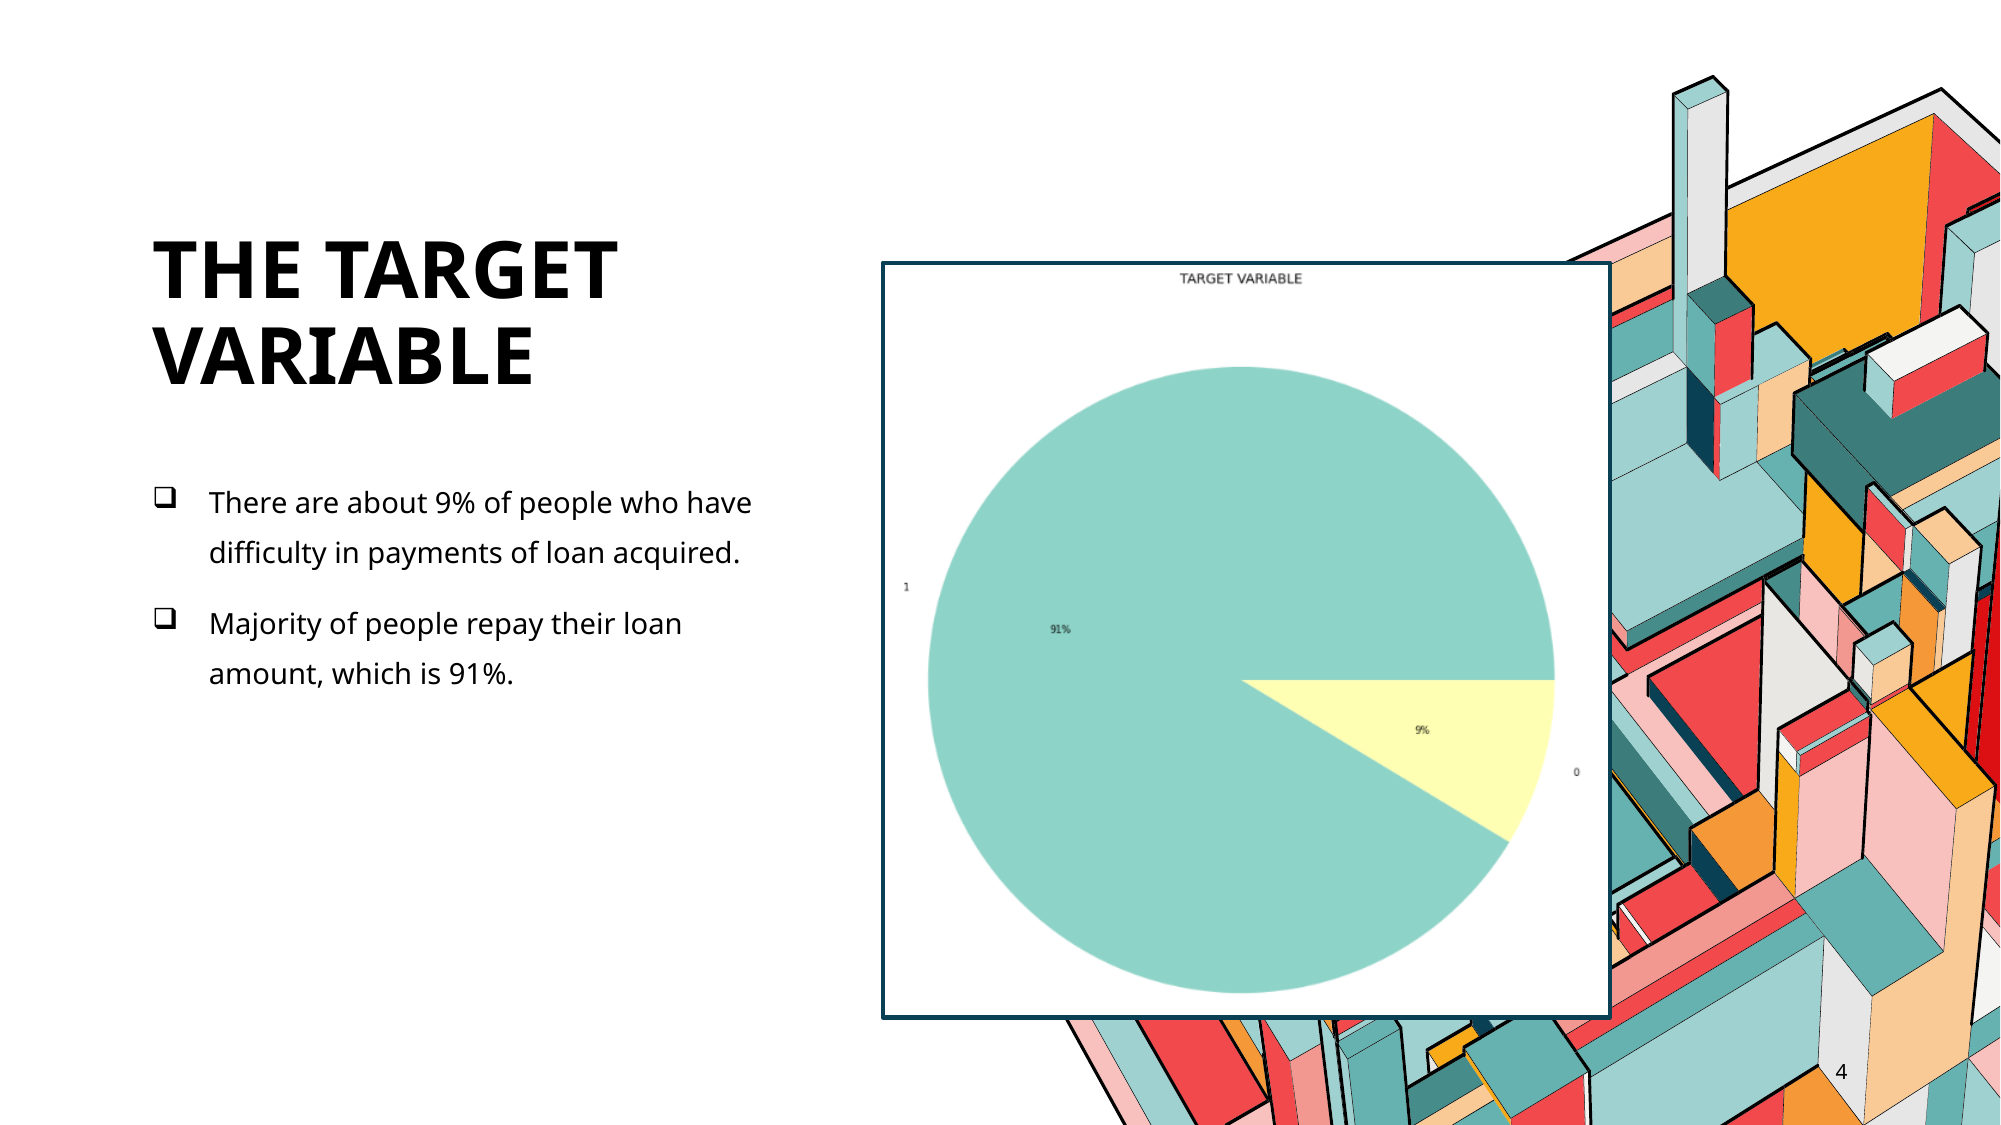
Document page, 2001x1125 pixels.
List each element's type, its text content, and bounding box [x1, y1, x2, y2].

picture [885, 265, 1608, 1016]
list There are about 9% of people who have difficulty in payments of loan acquired. Majority of people repay their loan amount, which is 91%. [137, 461, 813, 918]
slide_number 4 [1412, 1042, 1863, 1103]
title The target Variable [137, 206, 813, 425]
